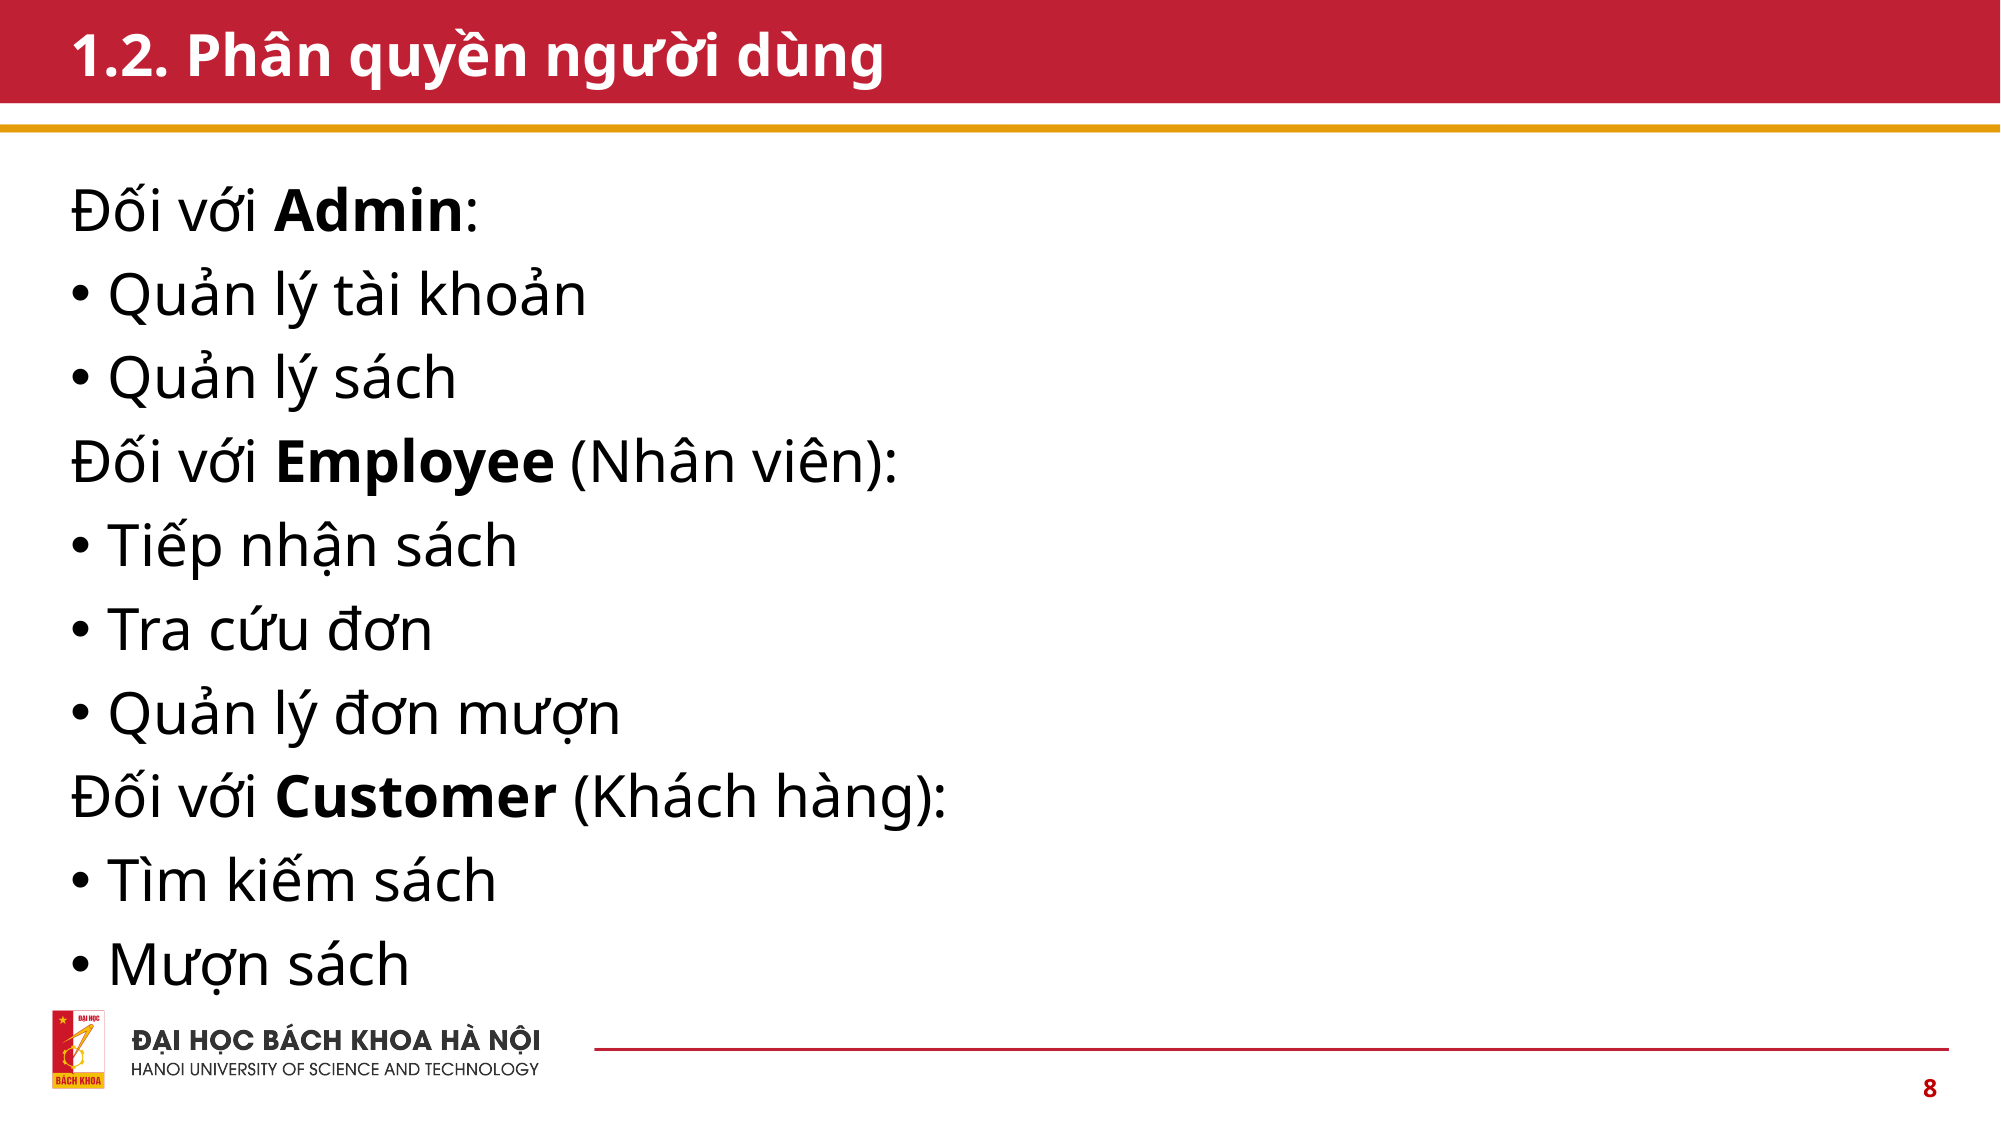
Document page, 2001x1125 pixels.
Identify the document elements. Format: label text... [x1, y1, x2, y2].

slide_number 8 [1502, 1065, 1953, 1125]
title 1.2. Phân quyền người dùng [55, 18, 1945, 90]
list Đối với Admin: Quản lý tài khoản Quản lý sách Đối với Employee (Nhân viên): Tiếp nhận sách Tra cứu đơn Quản lý đơn mượn Đối với Customer (Khách hàng): Tìm kiếm sách Mượn sách [55, 173, 1945, 979]
picture [0, 0, 2001, 1125]
